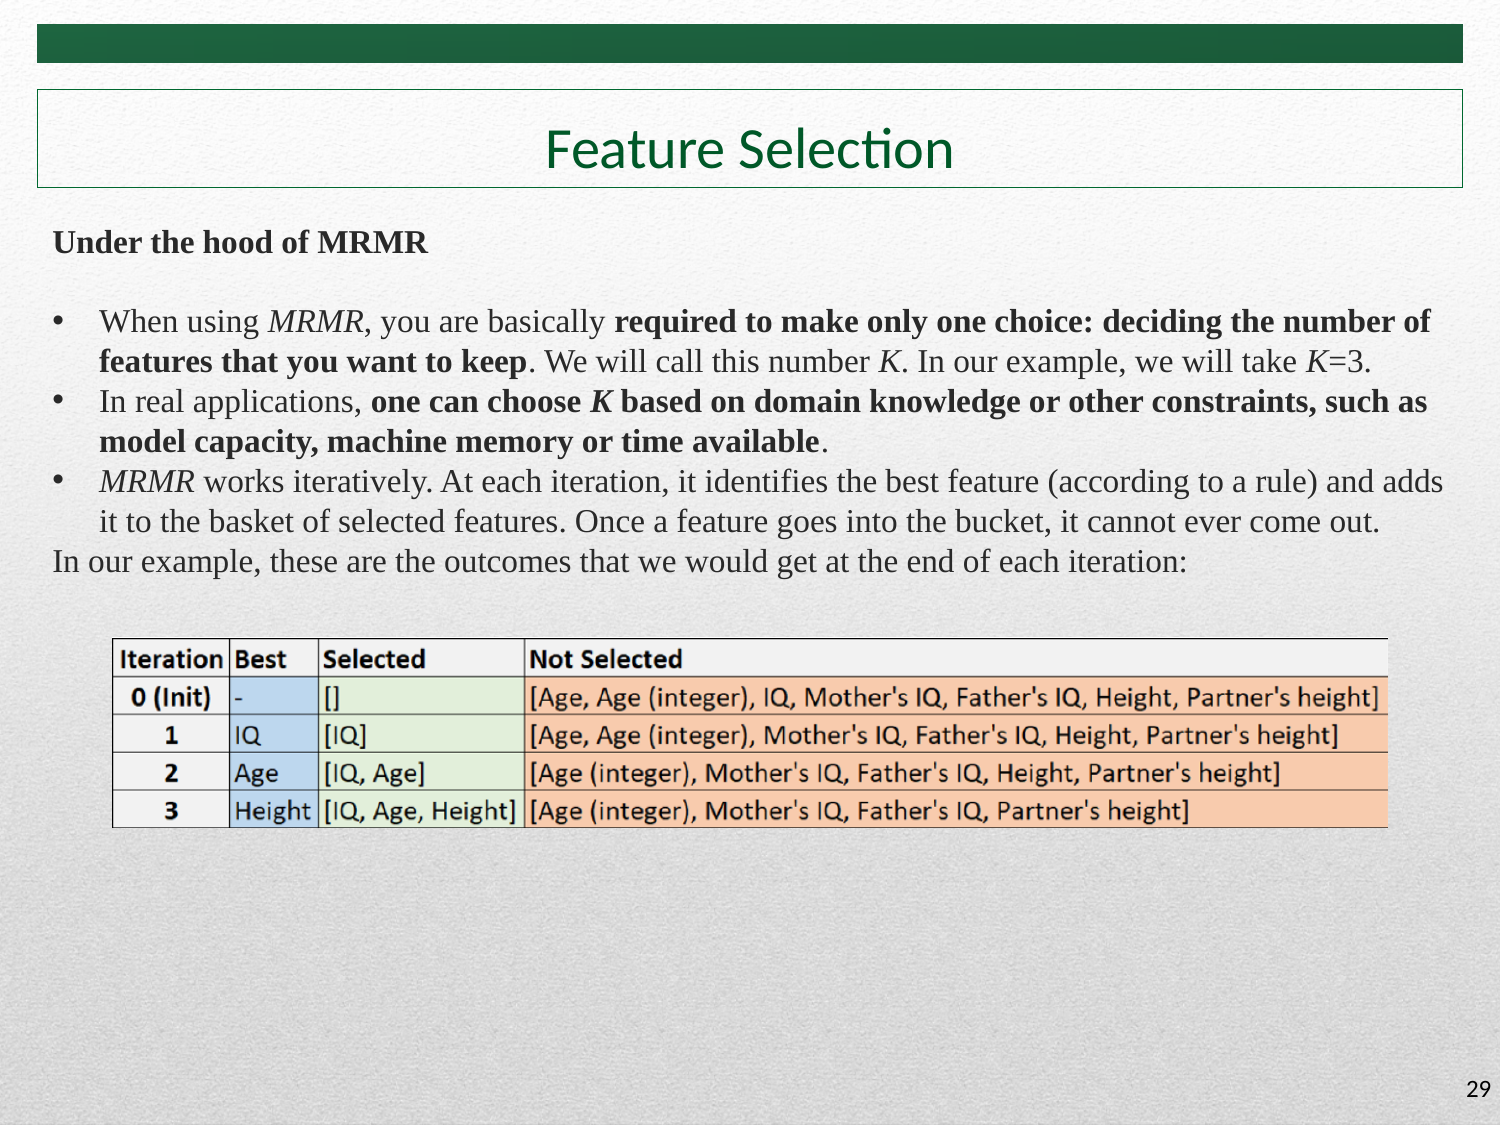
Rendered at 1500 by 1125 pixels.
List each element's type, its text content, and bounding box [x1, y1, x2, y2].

picture [111, 636, 1389, 828]
picture [37, 24, 1463, 63]
text_box Under the hood of MRMR When using MRMR, you are basically required to make only one choice: deciding the number of features that you want to keep. We will call this number K. In our example, we will take K=3. In real applications, one can choose K based on domain knowledge or other constraints, such as model capacity, machine memory or time available. MRMR works iteratively. At each iteration, it identifies the best feature (according to a rule) and adds it to the basket of selected features. Once a feature goes into the bucket, it cannot ever come out. In our example, these are the outcomes that we would get at the end of each iteration: [37, 212, 1463, 587]
slide_number 29 [1381, 1065, 1500, 1125]
title Feature Selection [37, 89, 1463, 188]
